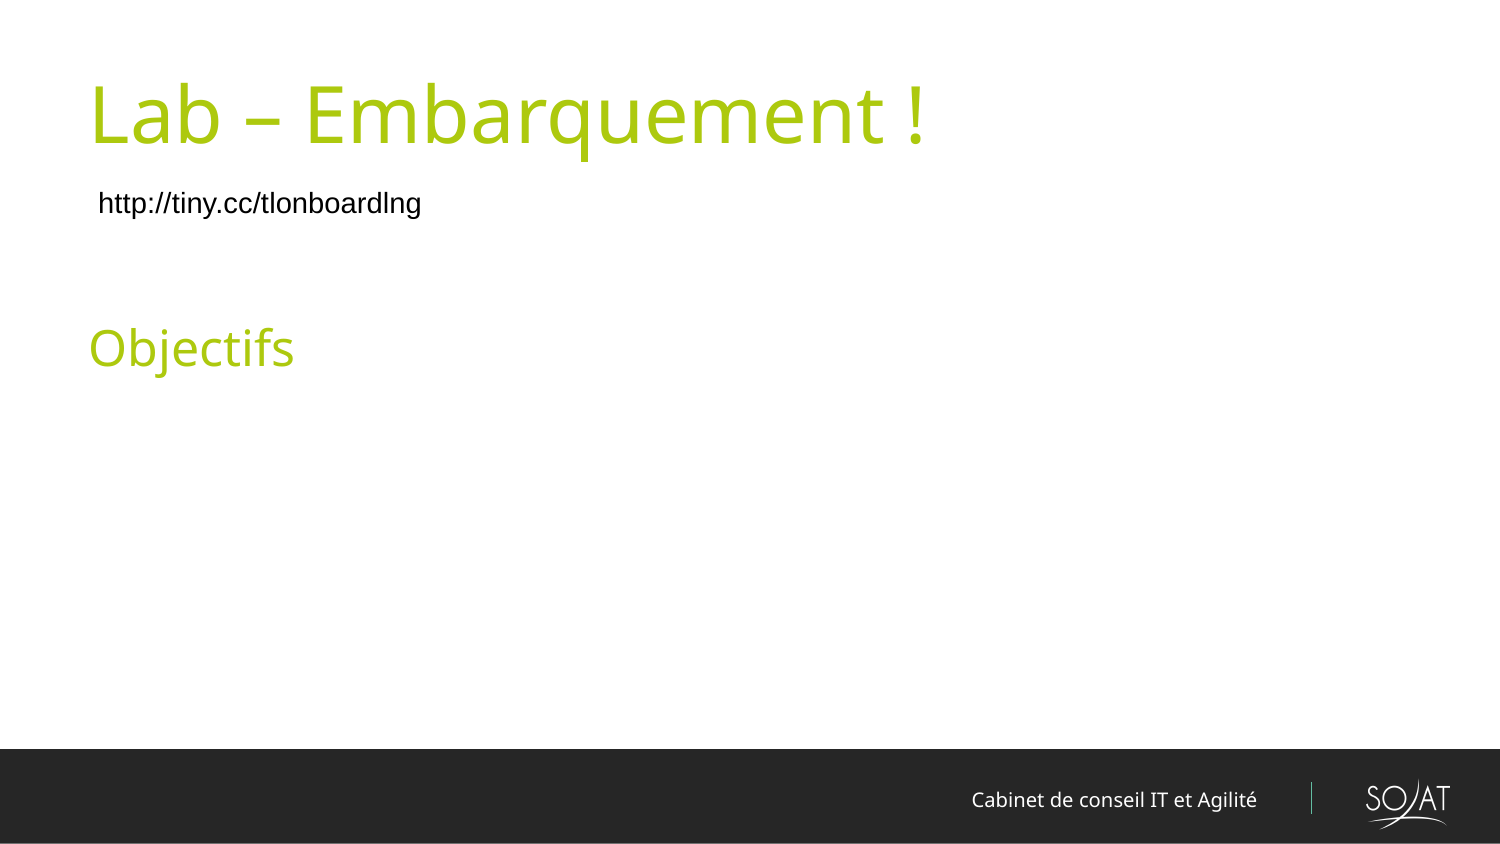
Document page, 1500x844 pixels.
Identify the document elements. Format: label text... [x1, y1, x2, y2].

text_box Objectifs [73, 301, 1417, 384]
title Lab – Embarquement ! [73, 49, 1417, 132]
text_box http://tiny.cc/tlonboardlng [83, 176, 438, 227]
picture [1365, 778, 1451, 830]
